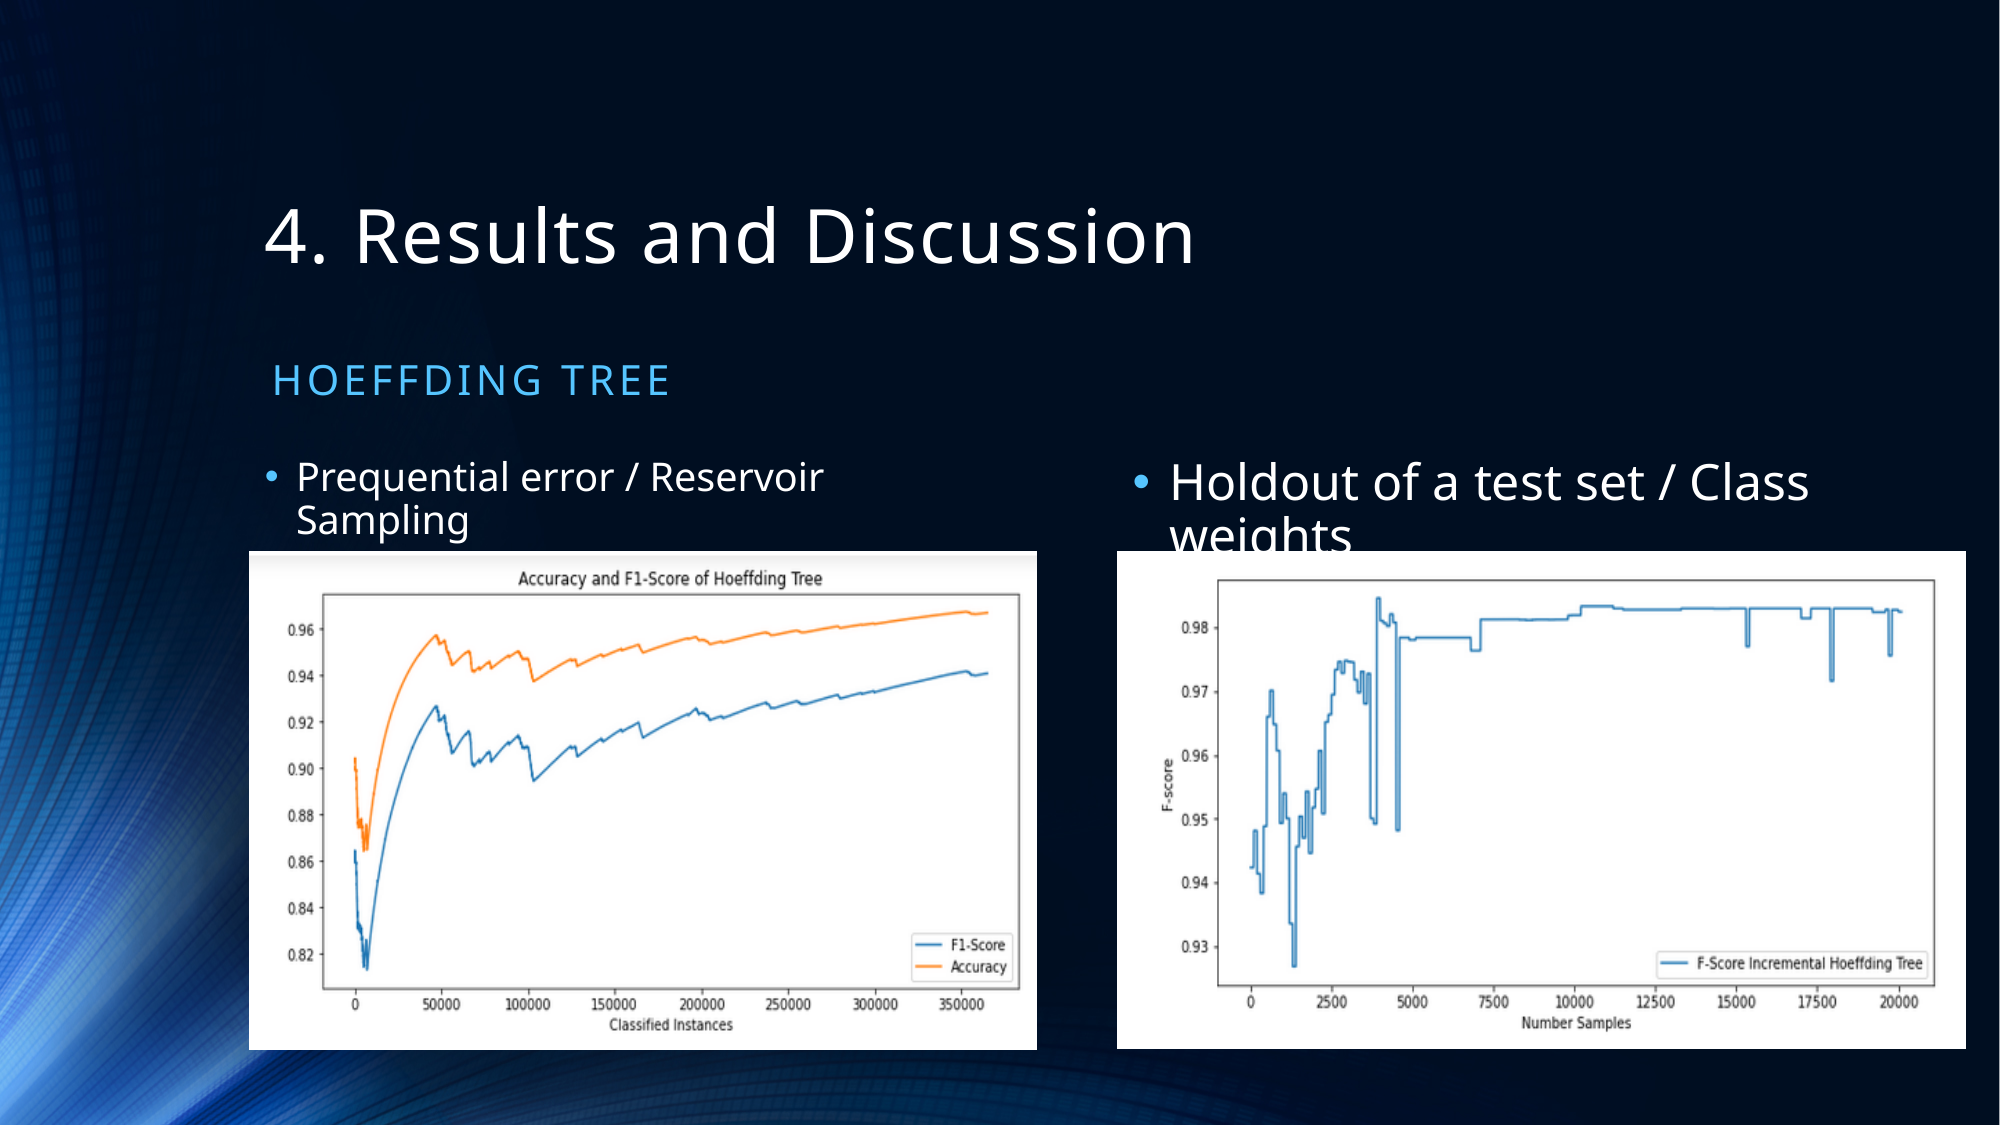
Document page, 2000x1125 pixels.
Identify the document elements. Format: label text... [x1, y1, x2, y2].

text_box Holdout of a test set / Class weights [1117, 449, 1919, 551]
picture [0, 0, 2000, 1125]
list Prequential error / Reservoir Sampling [249, 450, 975, 551]
list Hoeffding Tree [256, 318, 982, 444]
title 4. Results and Discussion [249, 62, 1750, 288]
